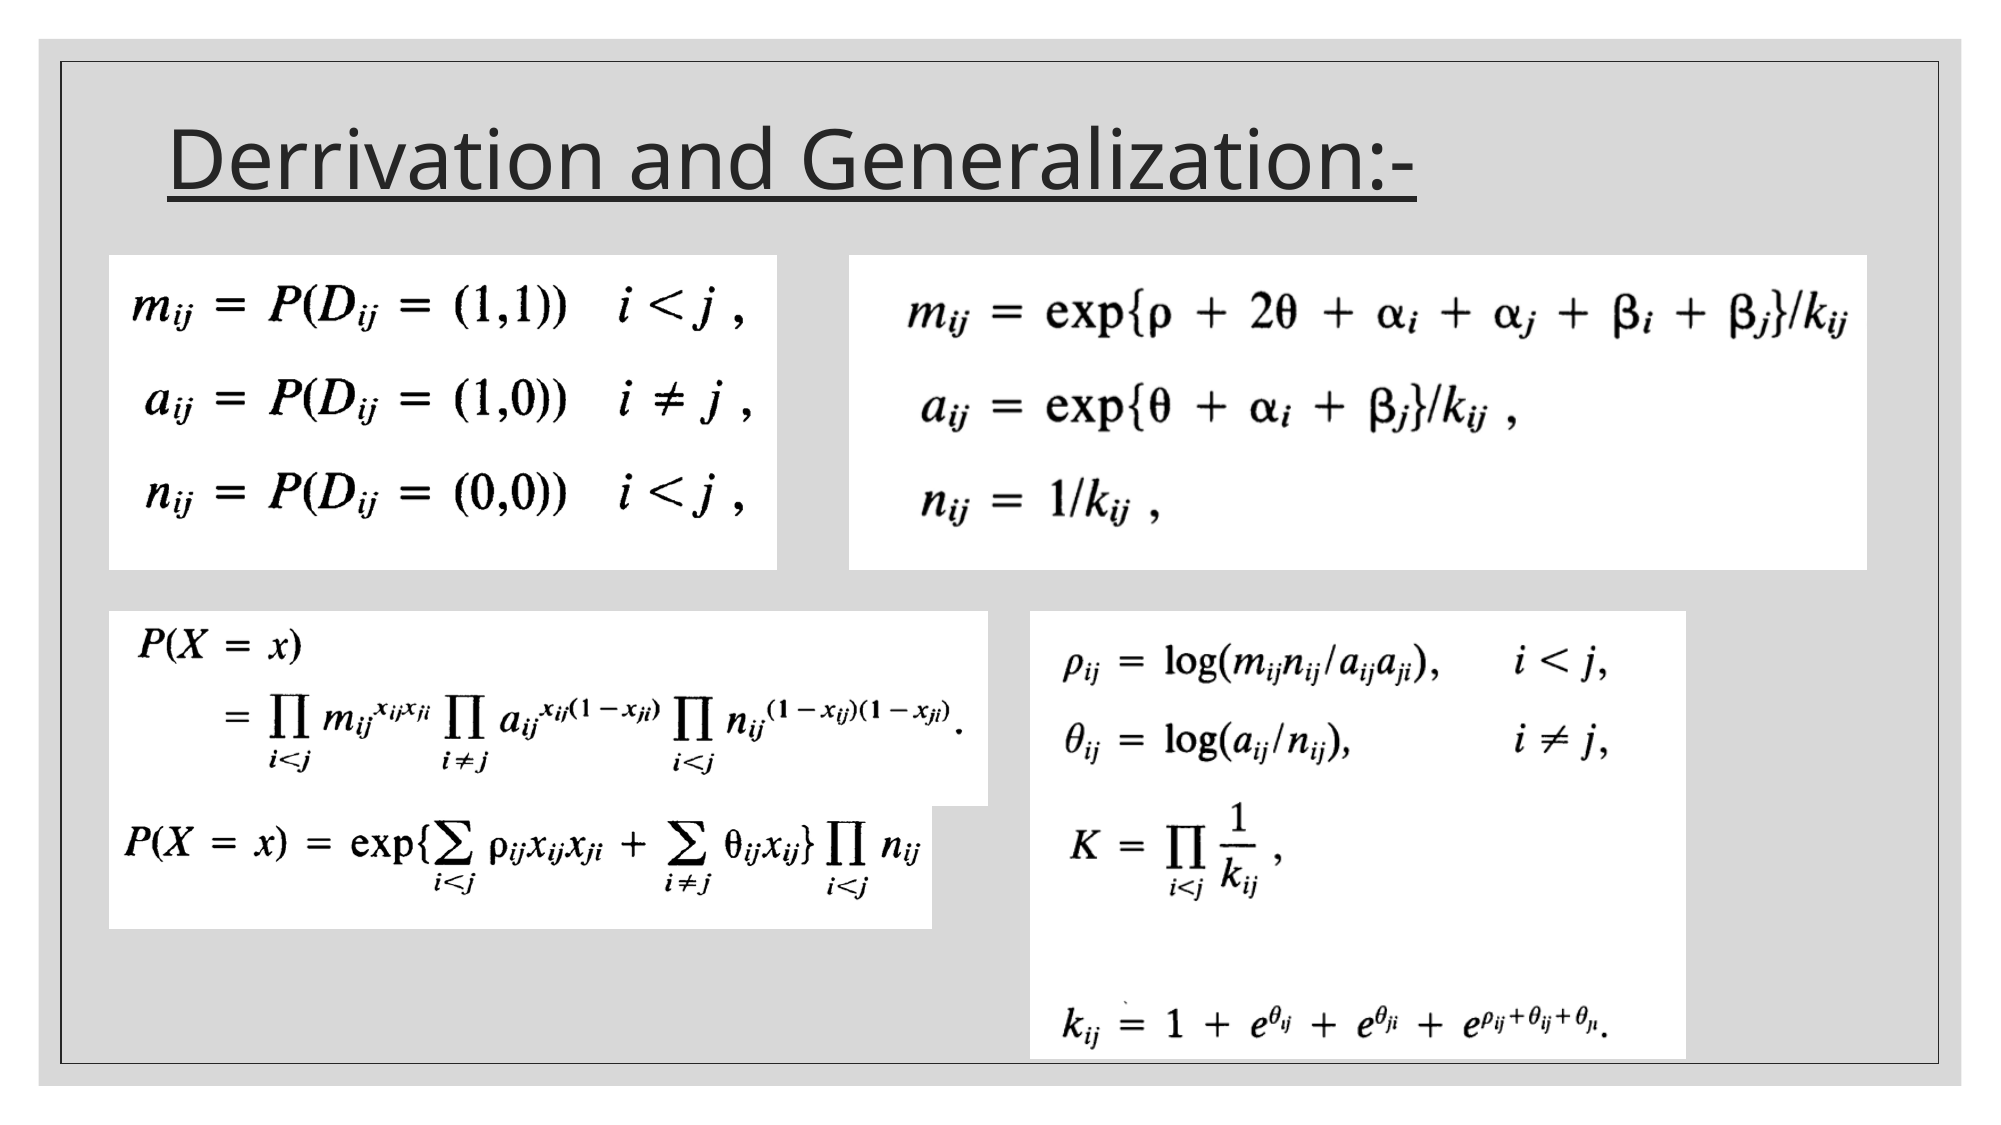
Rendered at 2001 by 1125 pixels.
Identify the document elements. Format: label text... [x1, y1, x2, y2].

picture [1030, 611, 1686, 1059]
picture [109, 611, 988, 930]
picture [849, 255, 1867, 570]
title Derrivation and Generalization:- [151, 78, 1802, 246]
picture [109, 255, 777, 570]
